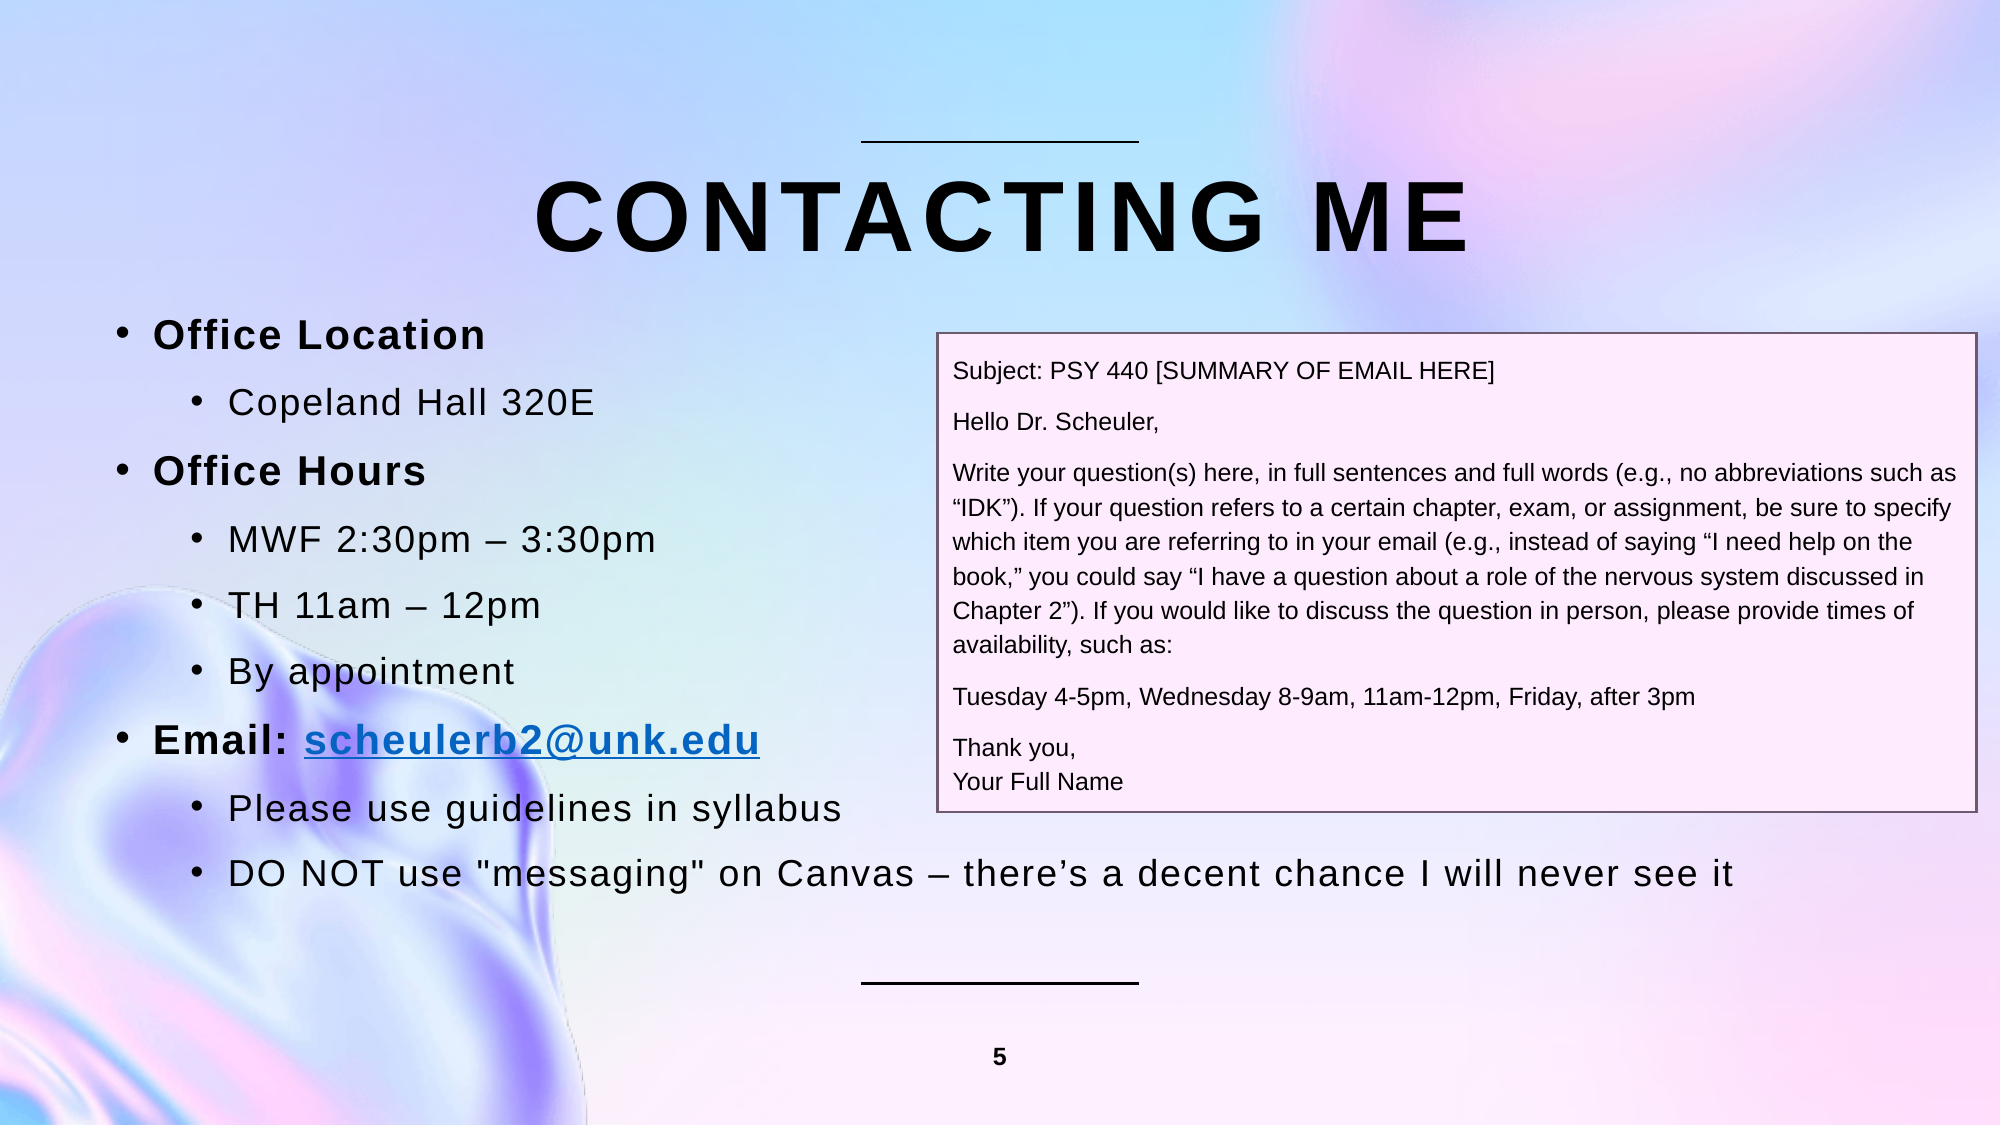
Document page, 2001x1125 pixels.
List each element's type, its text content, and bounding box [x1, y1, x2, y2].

text_box Subject: PSY 440 [SUMMARY OF EMAIL HERE] Hello Dr. Scheuler, Write your question(s) here, in full sentences and full words (e.g., no abbreviations such as “IDK”). If your question refers to a certain chapter, exam, or assignment, be sure to specify which item you are referring to in your email (e.g., instead of saying “I need help on the book,” you could say “I have a question about a role of the nervous system discussed in Chapter 2”). If you would like to discuss the question in person, please provide times of availability, such as: Tuesday 4-5pm, Wednesday 8-9am, 11am-12pm, Friday, after 3pm Thank you, Your Full Name [936, 332, 1978, 813]
title Contacting Me [101, 75, 1902, 332]
picture [0, 0, 2000, 1125]
list Office Location Copeland Hall 320E Office Hours MWF 2:30pm – 3:30pm TH 11am – 12pm By appointment Email: scheulerb2@unk.edu Please use guidelines in syllabus DO NOT use "messaging" on Canvas – there’s a decent chance I will never see it [100, 299, 1901, 900]
slide_number 5 [662, 985, 1338, 1125]
